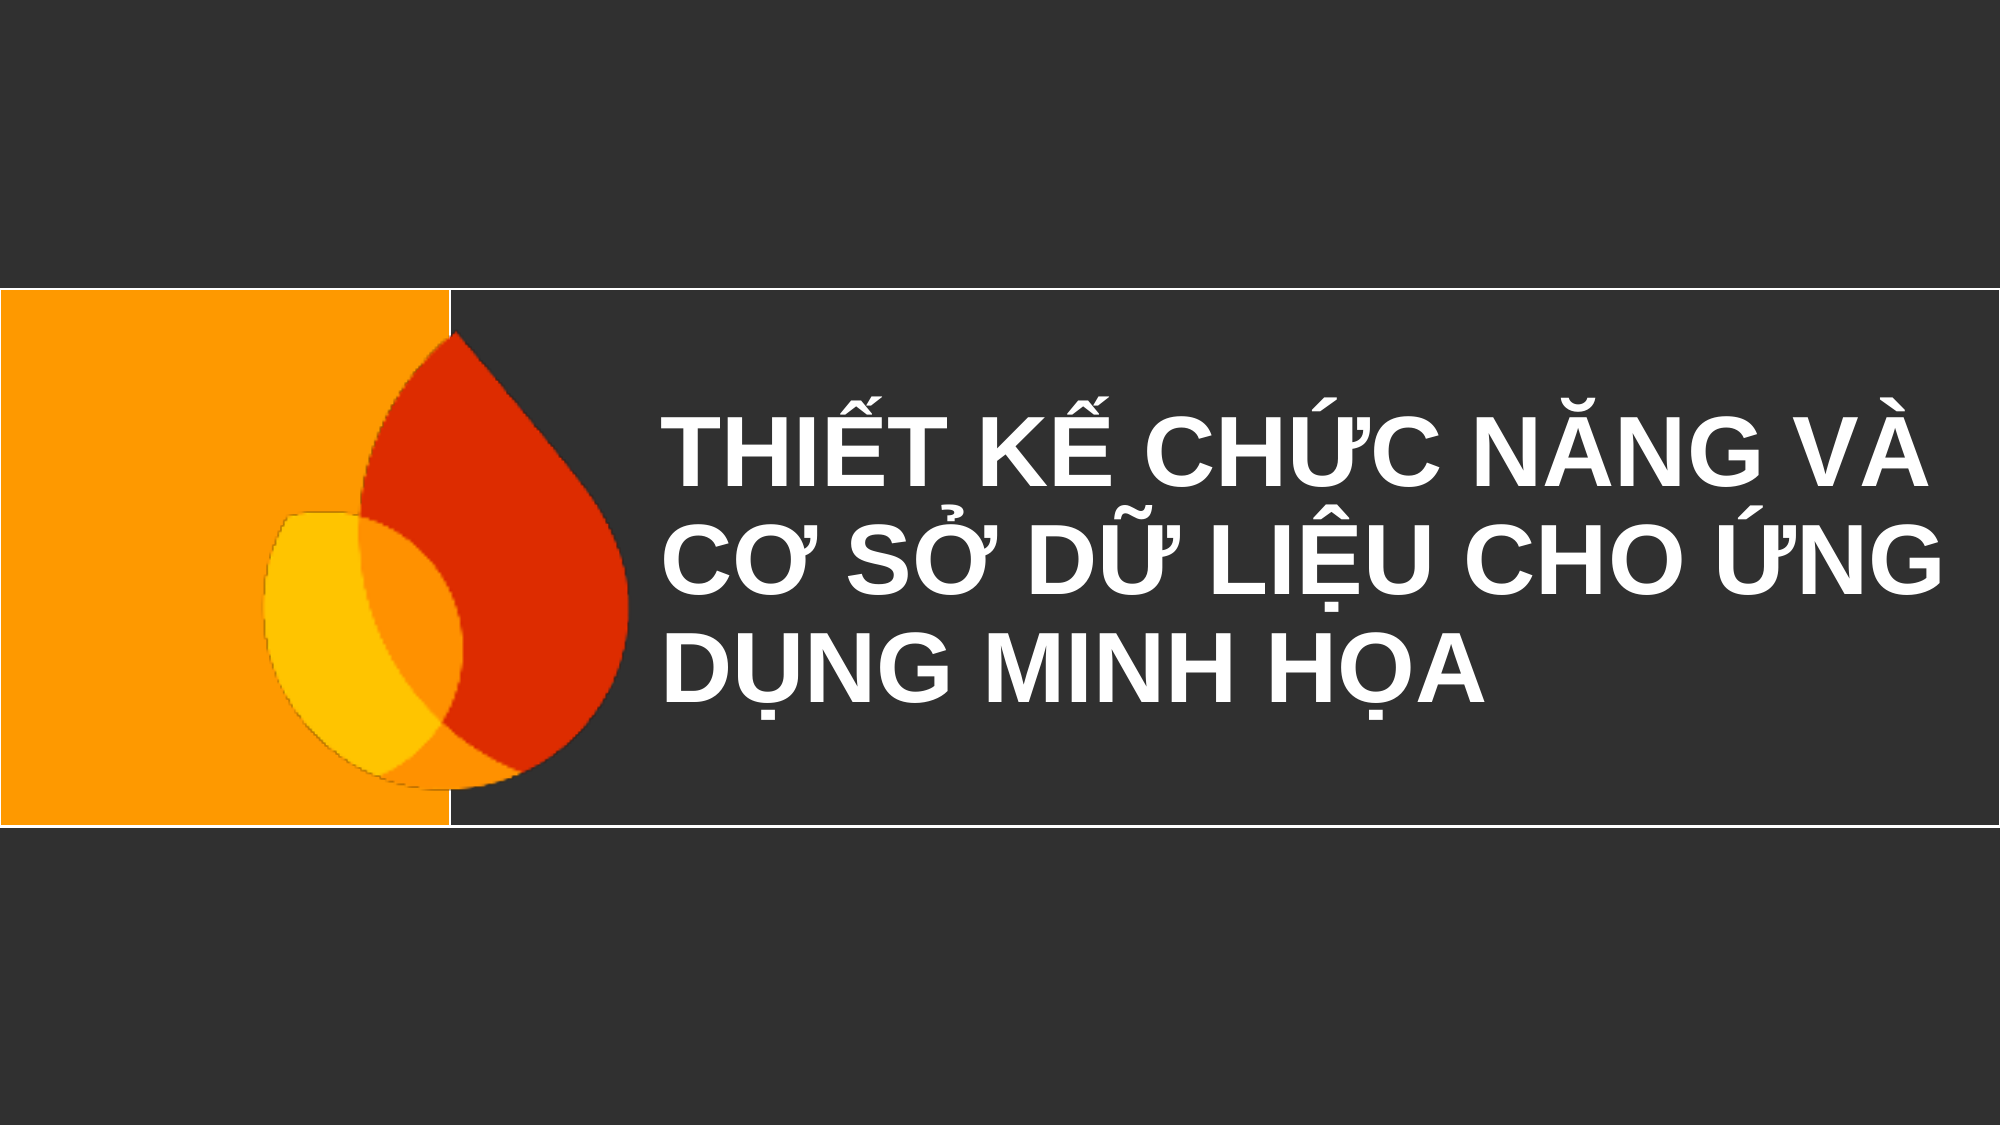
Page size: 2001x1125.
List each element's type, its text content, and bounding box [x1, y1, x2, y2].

picture [202, 315, 698, 810]
list THIẾT KẾ CHỨC NĂNG VÀ CƠ SỞ DỮ LIỆU CHO ỨNG DỤNG MINH HỌA [645, 399, 1971, 726]
